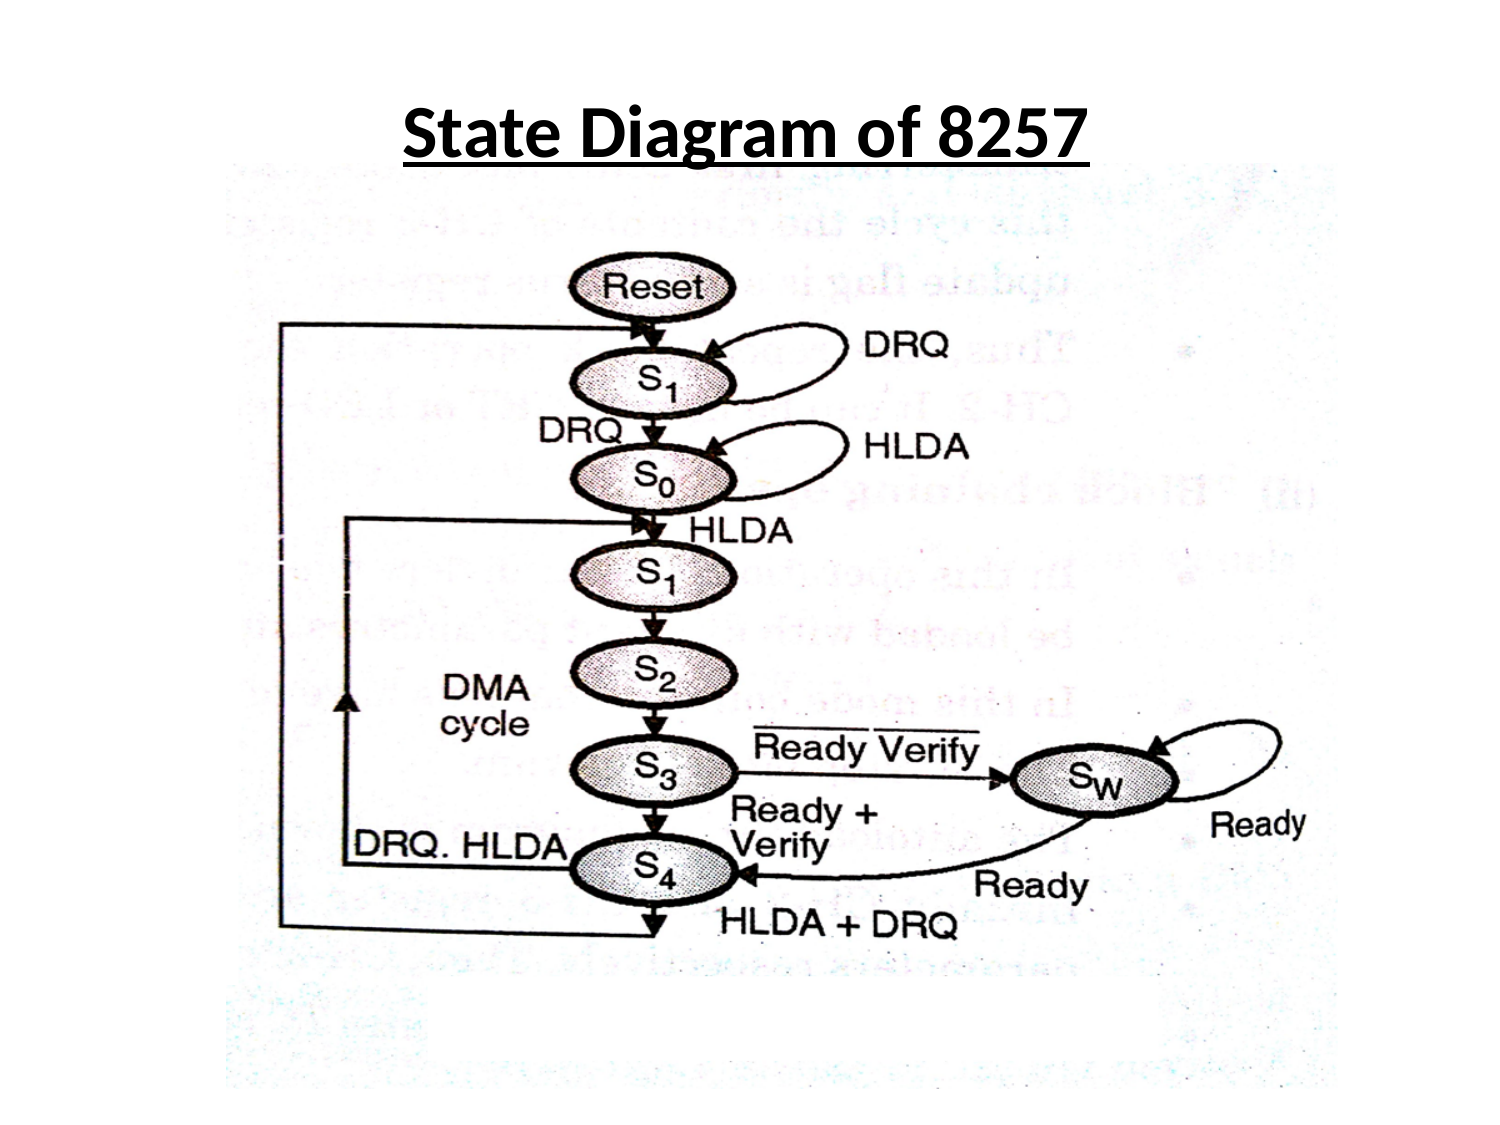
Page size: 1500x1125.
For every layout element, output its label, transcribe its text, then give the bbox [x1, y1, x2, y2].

text_box State Diagram of 8257 [387, 74, 1113, 160]
picture [224, 162, 1339, 1091]
